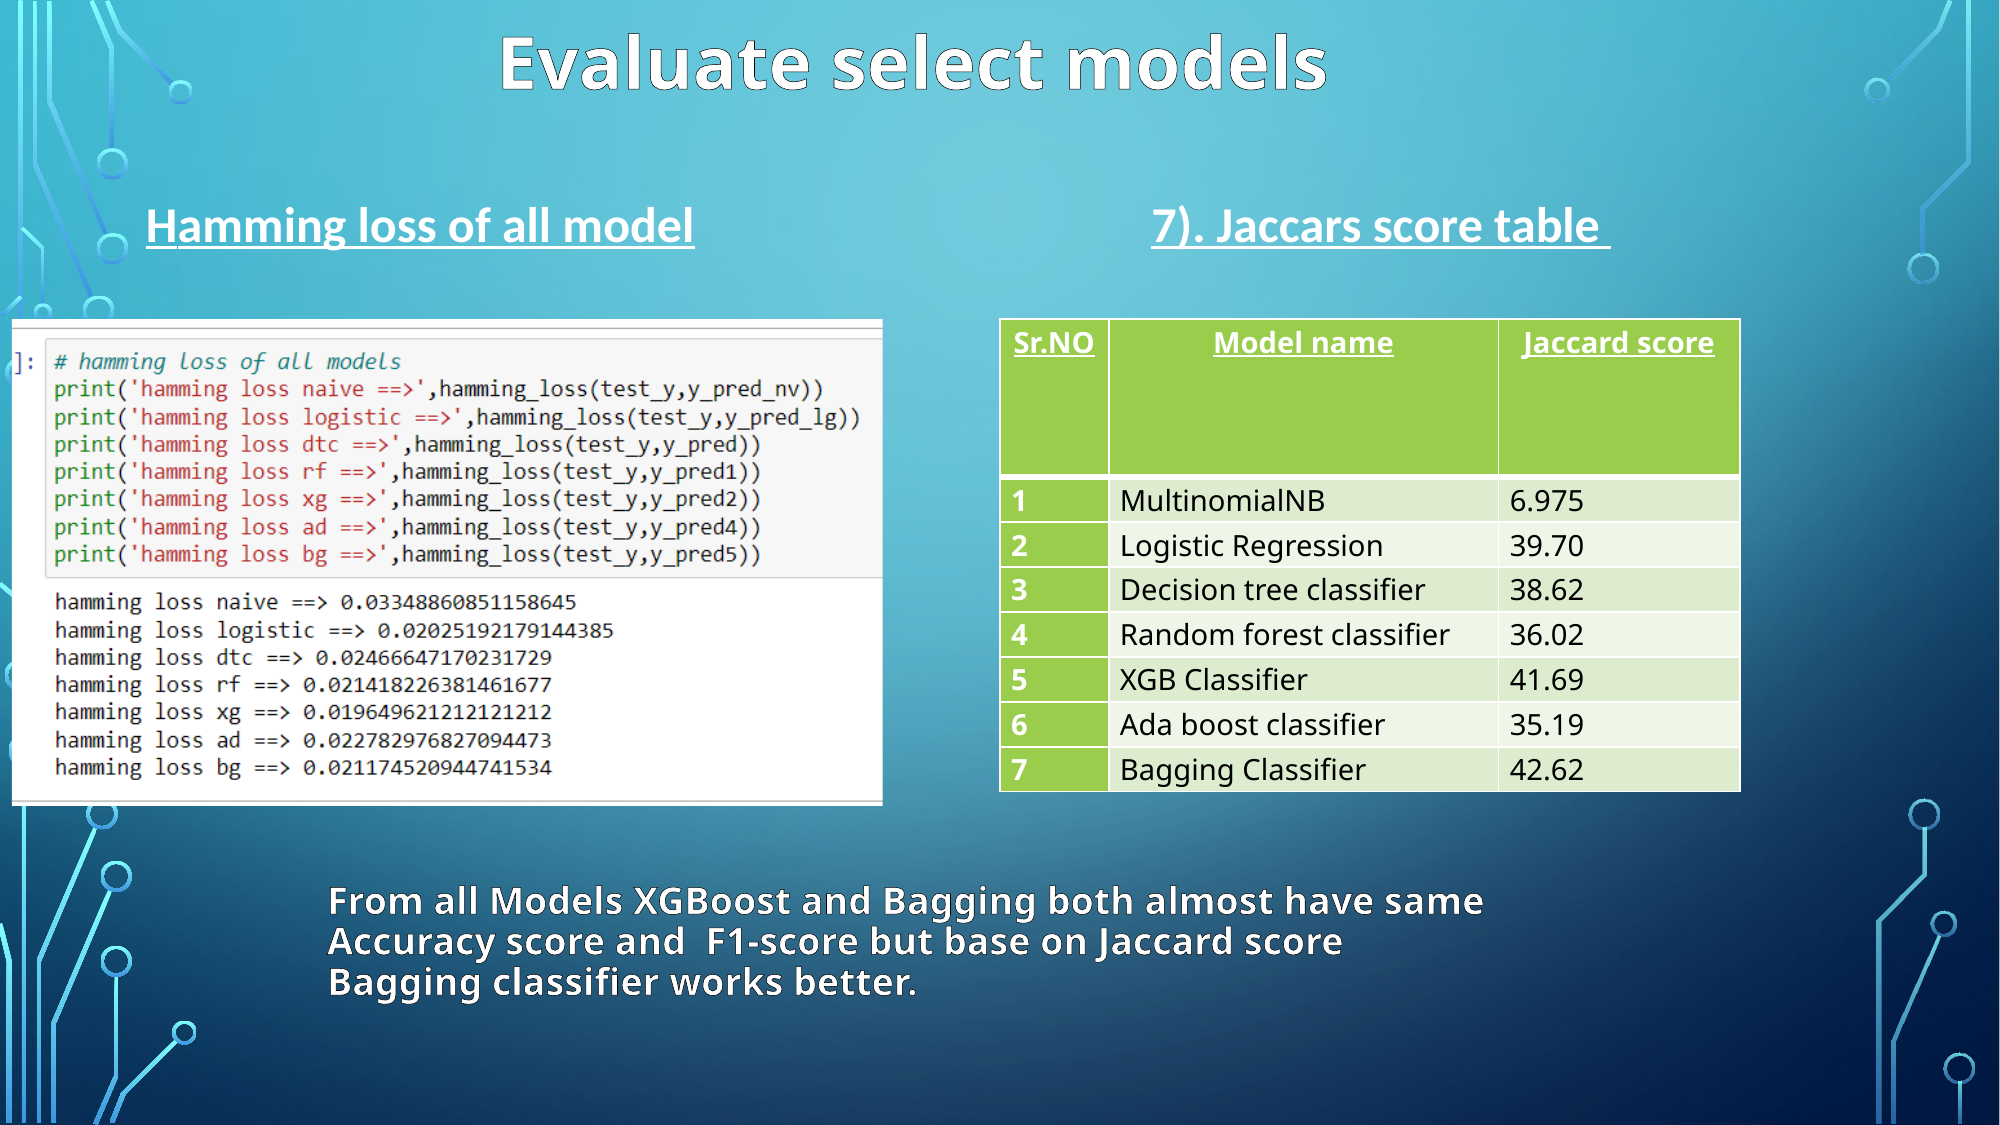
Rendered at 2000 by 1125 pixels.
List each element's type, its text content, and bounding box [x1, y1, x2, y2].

table_cell 39.70 [1499, 523, 1739, 566]
table_cell MultinomialNB [1110, 480, 1498, 521]
table_cell 35.19 [1499, 703, 1739, 746]
table_cell Bagging Classifier [1110, 748, 1498, 791]
text_box 7). Jaccars score table [1136, 184, 1915, 305]
table_cell 36.02 [1499, 613, 1739, 656]
text_box Hamming loss of all model [131, 184, 832, 260]
picture [11, 318, 883, 807]
table_cell 38.62 [1499, 568, 1739, 611]
table_cell Ada boost classifier [1110, 703, 1498, 746]
table_cell Random forest classifier [1110, 613, 1498, 656]
table_cell 3 [1001, 568, 1108, 611]
table_header Jaccard score [1499, 320, 1739, 474]
table_cell 42.62 [1499, 748, 1739, 791]
table_cell Decision tree classifier [1110, 568, 1498, 611]
table_cell 2 [1001, 523, 1108, 566]
text_box From all Models XGBoost and Bagging both almost have same Accuracy score and F1-score but base on Jaccard score Bagging classifier works better. [312, 874, 1514, 1056]
table_cell Logistic Regression [1110, 523, 1498, 566]
text_box Evaluate select models [481, 18, 1536, 158]
table_header Sr.NO [1001, 320, 1108, 474]
table_header Model name [1110, 320, 1498, 474]
table_cell 4 [1001, 613, 1108, 656]
table_cell 5 [1001, 658, 1108, 701]
table_cell XGB Classifier [1110, 658, 1498, 701]
table_cell 6.975 [1499, 480, 1739, 521]
table_cell 6 [1001, 703, 1108, 746]
table_cell 1 [1001, 480, 1108, 521]
table_cell 41.69 [1499, 658, 1739, 701]
table_cell 7 [1001, 748, 1108, 791]
